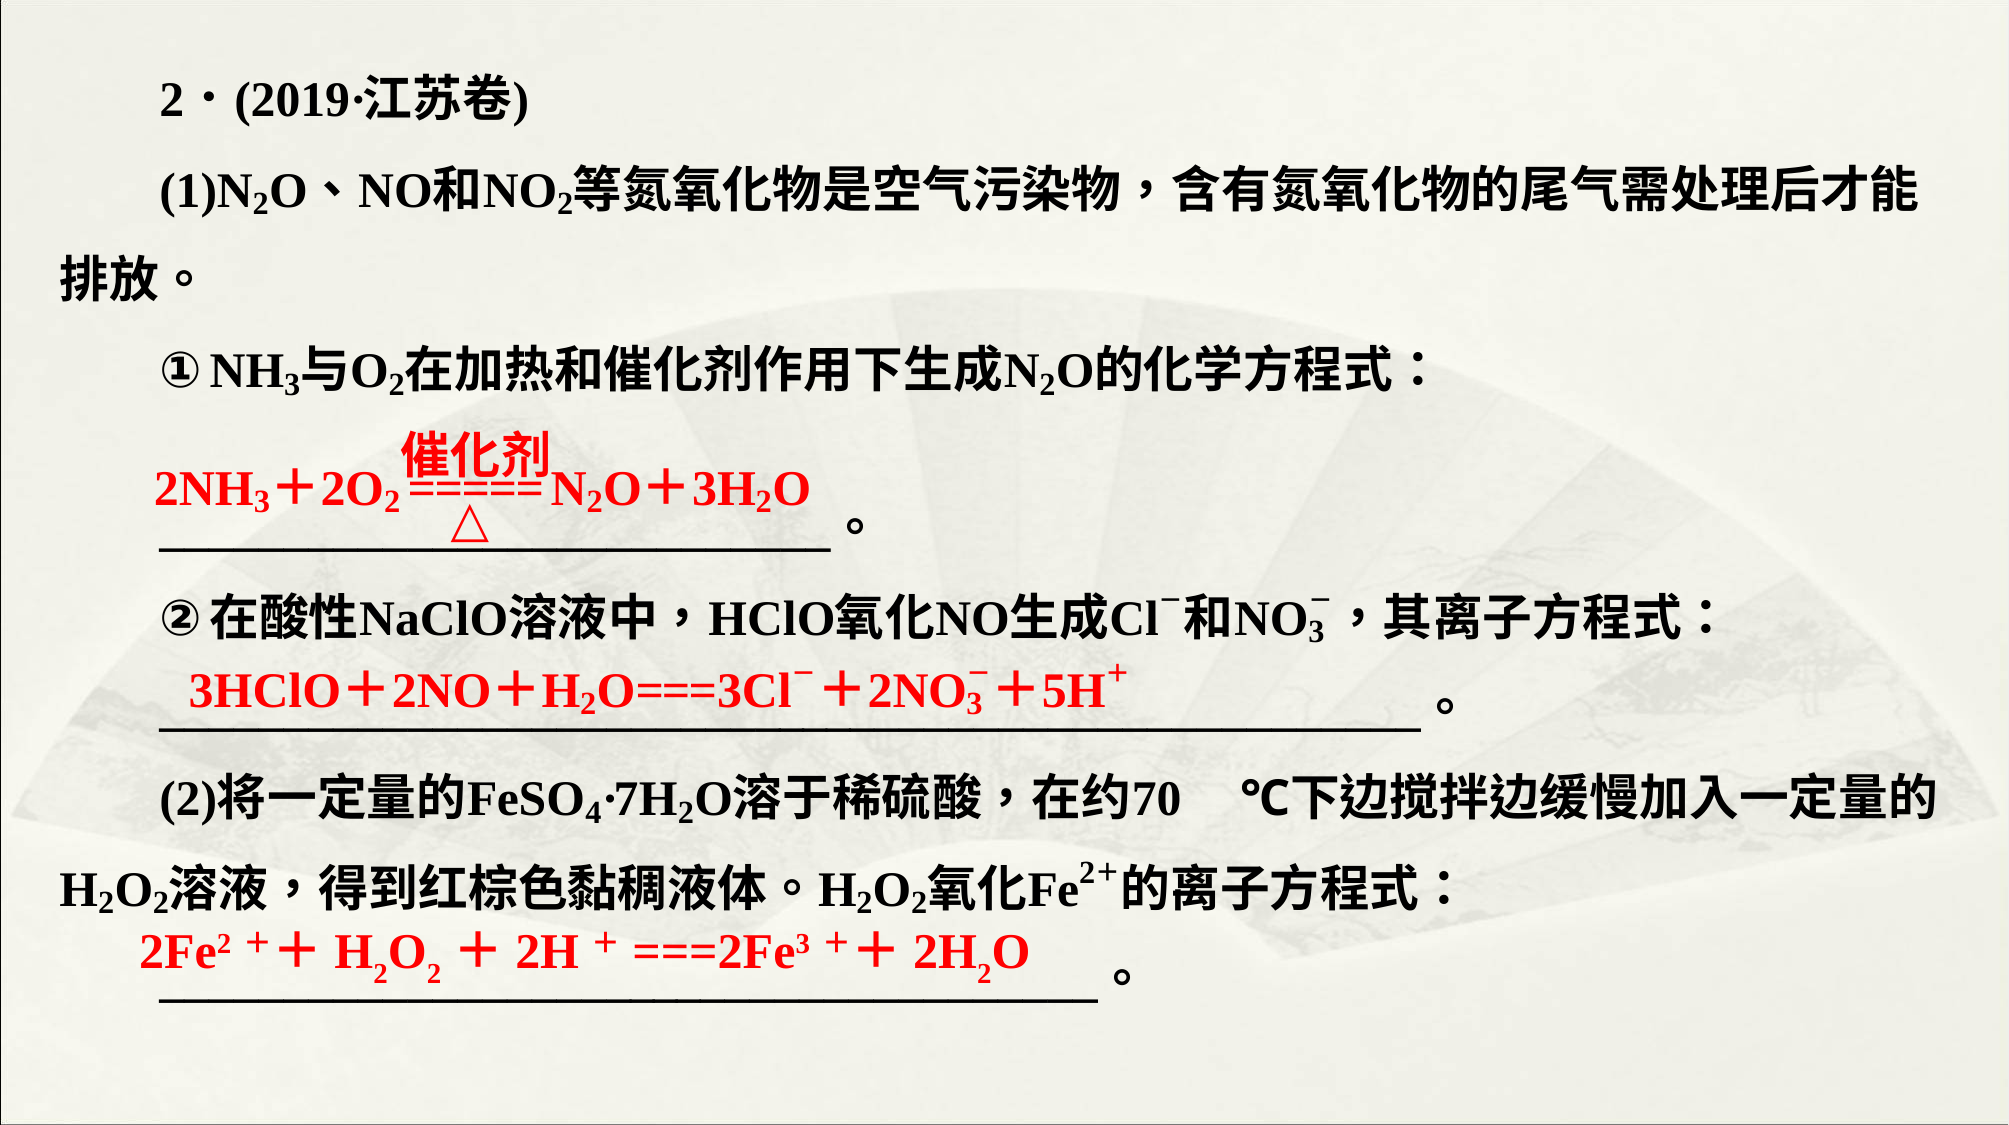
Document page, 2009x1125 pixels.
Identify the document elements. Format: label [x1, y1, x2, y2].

text_box [153, 420, 1019, 551]
text_box [59, 66, 1939, 1038]
picture [0, 0, 2009, 1125]
text_box [188, 656, 1356, 788]
